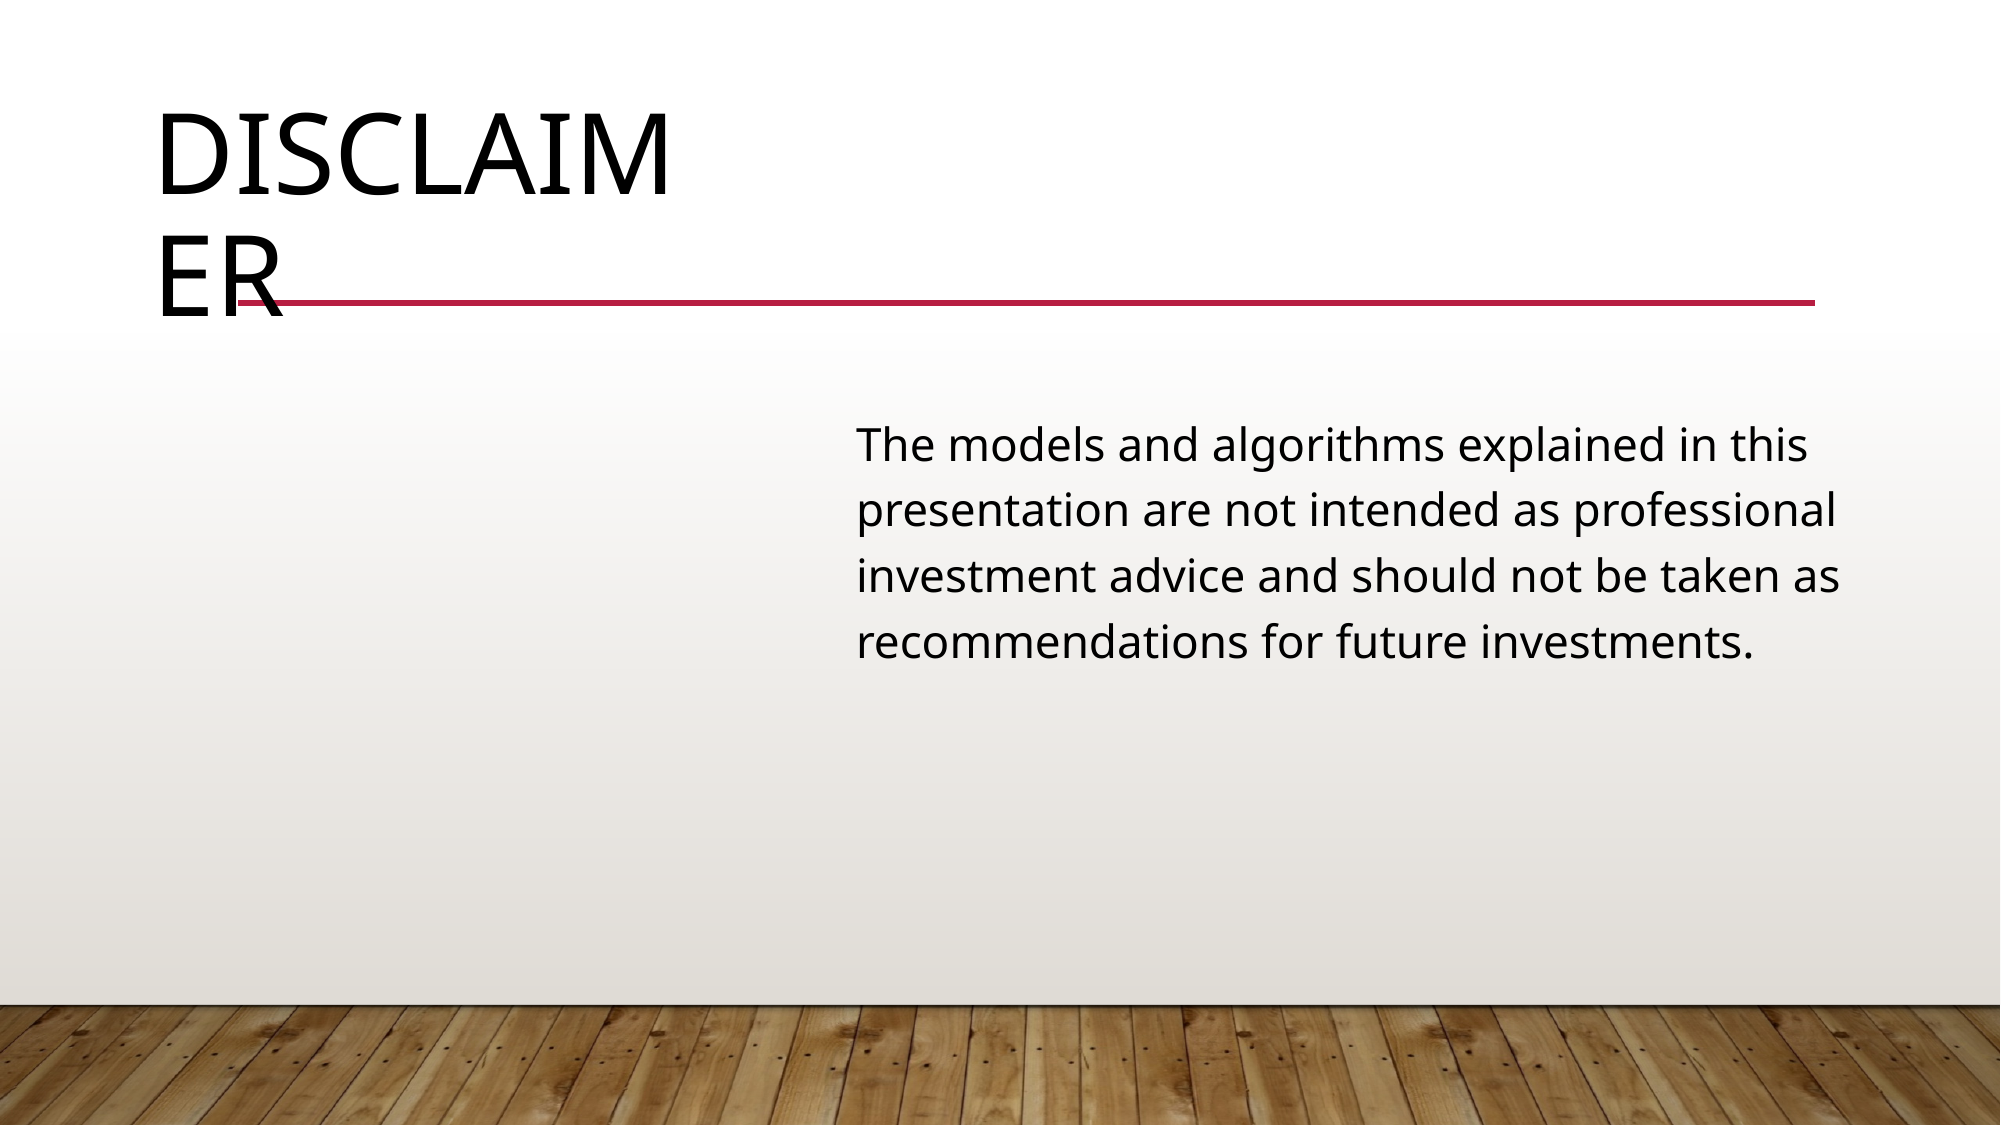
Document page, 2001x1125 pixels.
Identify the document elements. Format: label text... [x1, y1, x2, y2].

list The models and algorithms explained in this presentation are not intended as professional investment advice and should not be taken as recommendations for future investments. [840, 90, 1862, 982]
picture [0, 1005, 2000, 1125]
title Disclaimer [138, 90, 729, 981]
